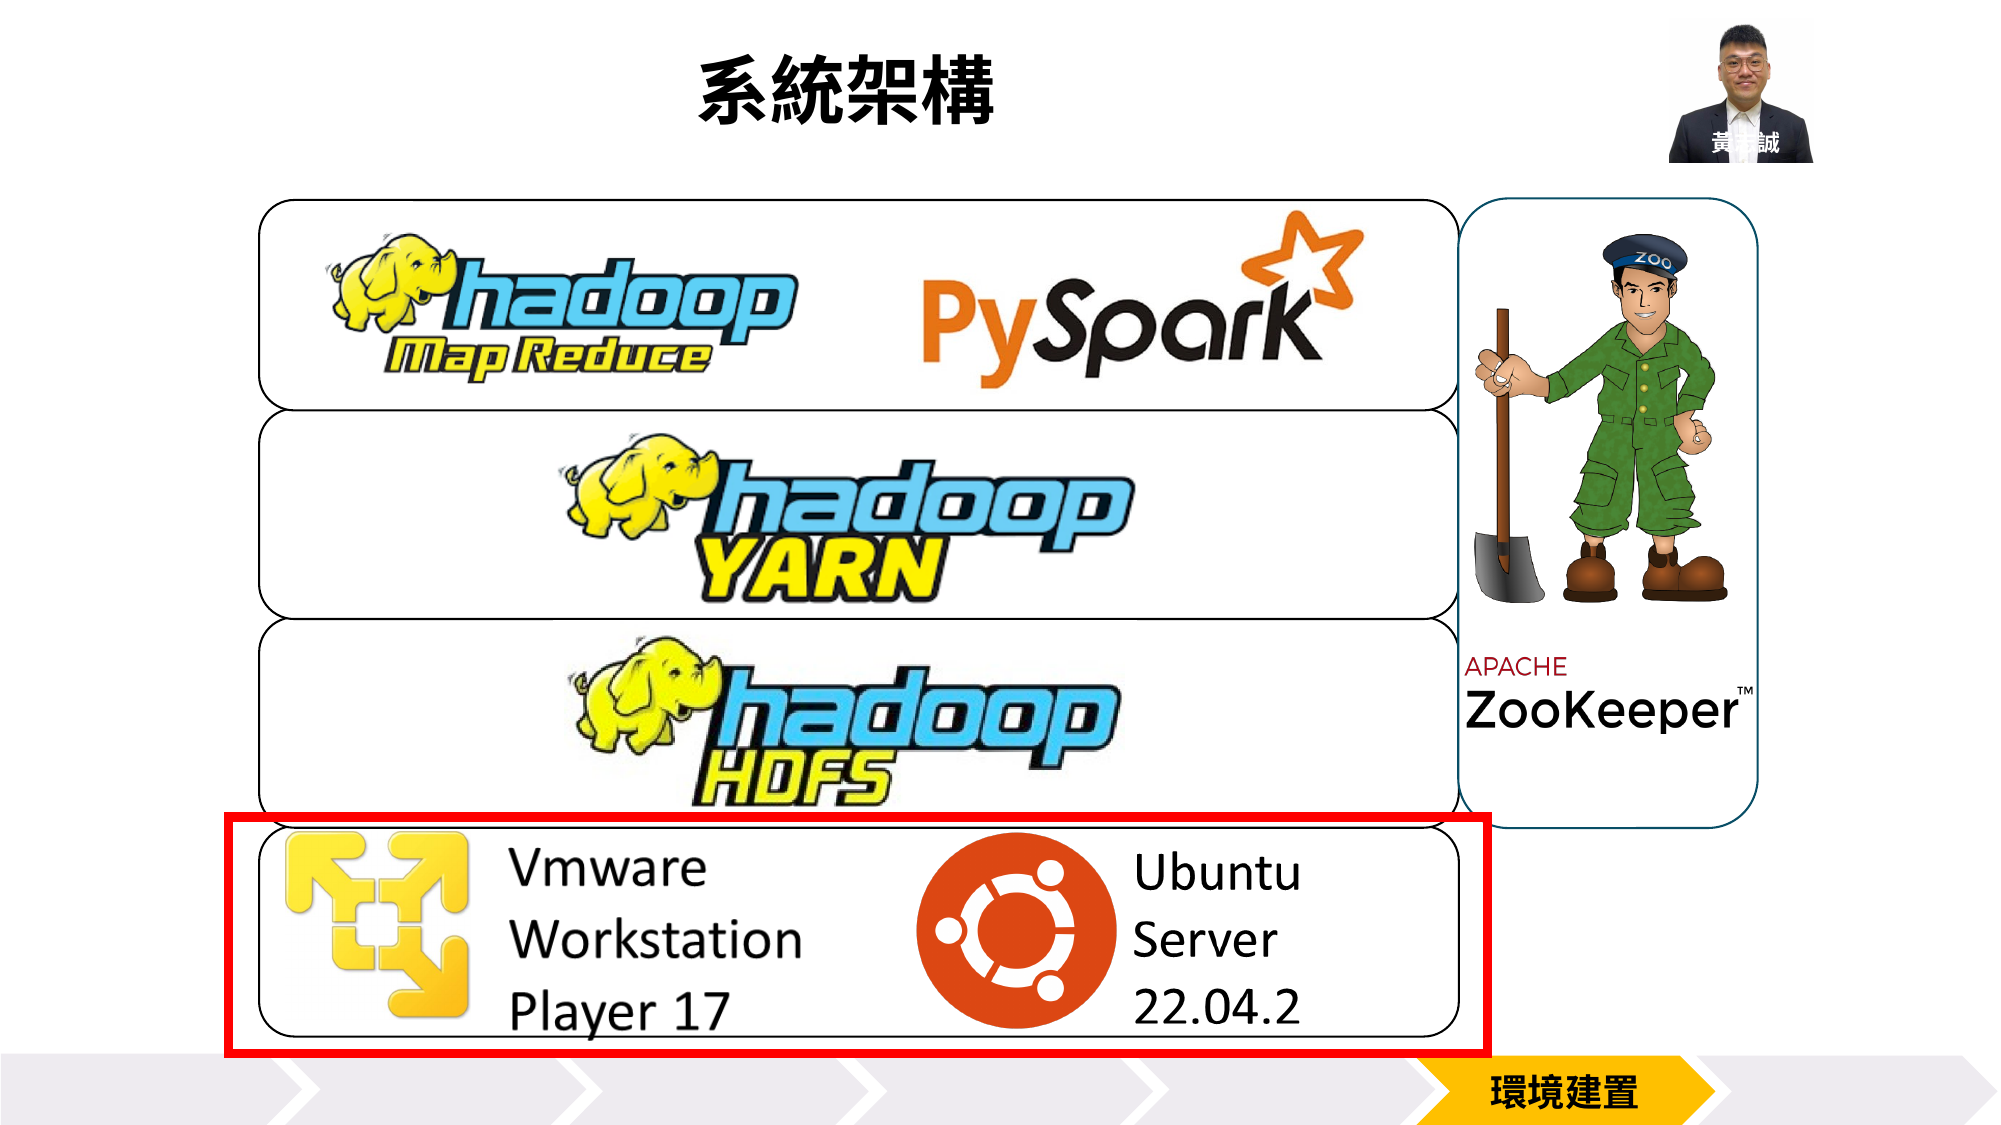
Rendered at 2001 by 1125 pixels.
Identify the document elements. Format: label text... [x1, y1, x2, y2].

text_box [258, 198, 1460, 412]
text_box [0, 1053, 1998, 1125]
picture [553, 427, 1143, 612]
picture [1669, 17, 1814, 163]
text_box [258, 410, 1457, 621]
text_box [858, 825, 1098, 1053]
picture [918, 204, 1369, 401]
text_box 系統架構 [346, 56, 1345, 141]
picture [1463, 650, 1755, 734]
picture [285, 620, 1336, 1083]
text_box [258, 618, 553, 816]
text_box [1457, 197, 1759, 830]
picture [1474, 234, 1730, 603]
text_box [1137, 816, 1489, 1053]
text_box [228, 816, 471, 1053]
picture [311, 221, 825, 399]
text_box [1137, 618, 1460, 816]
